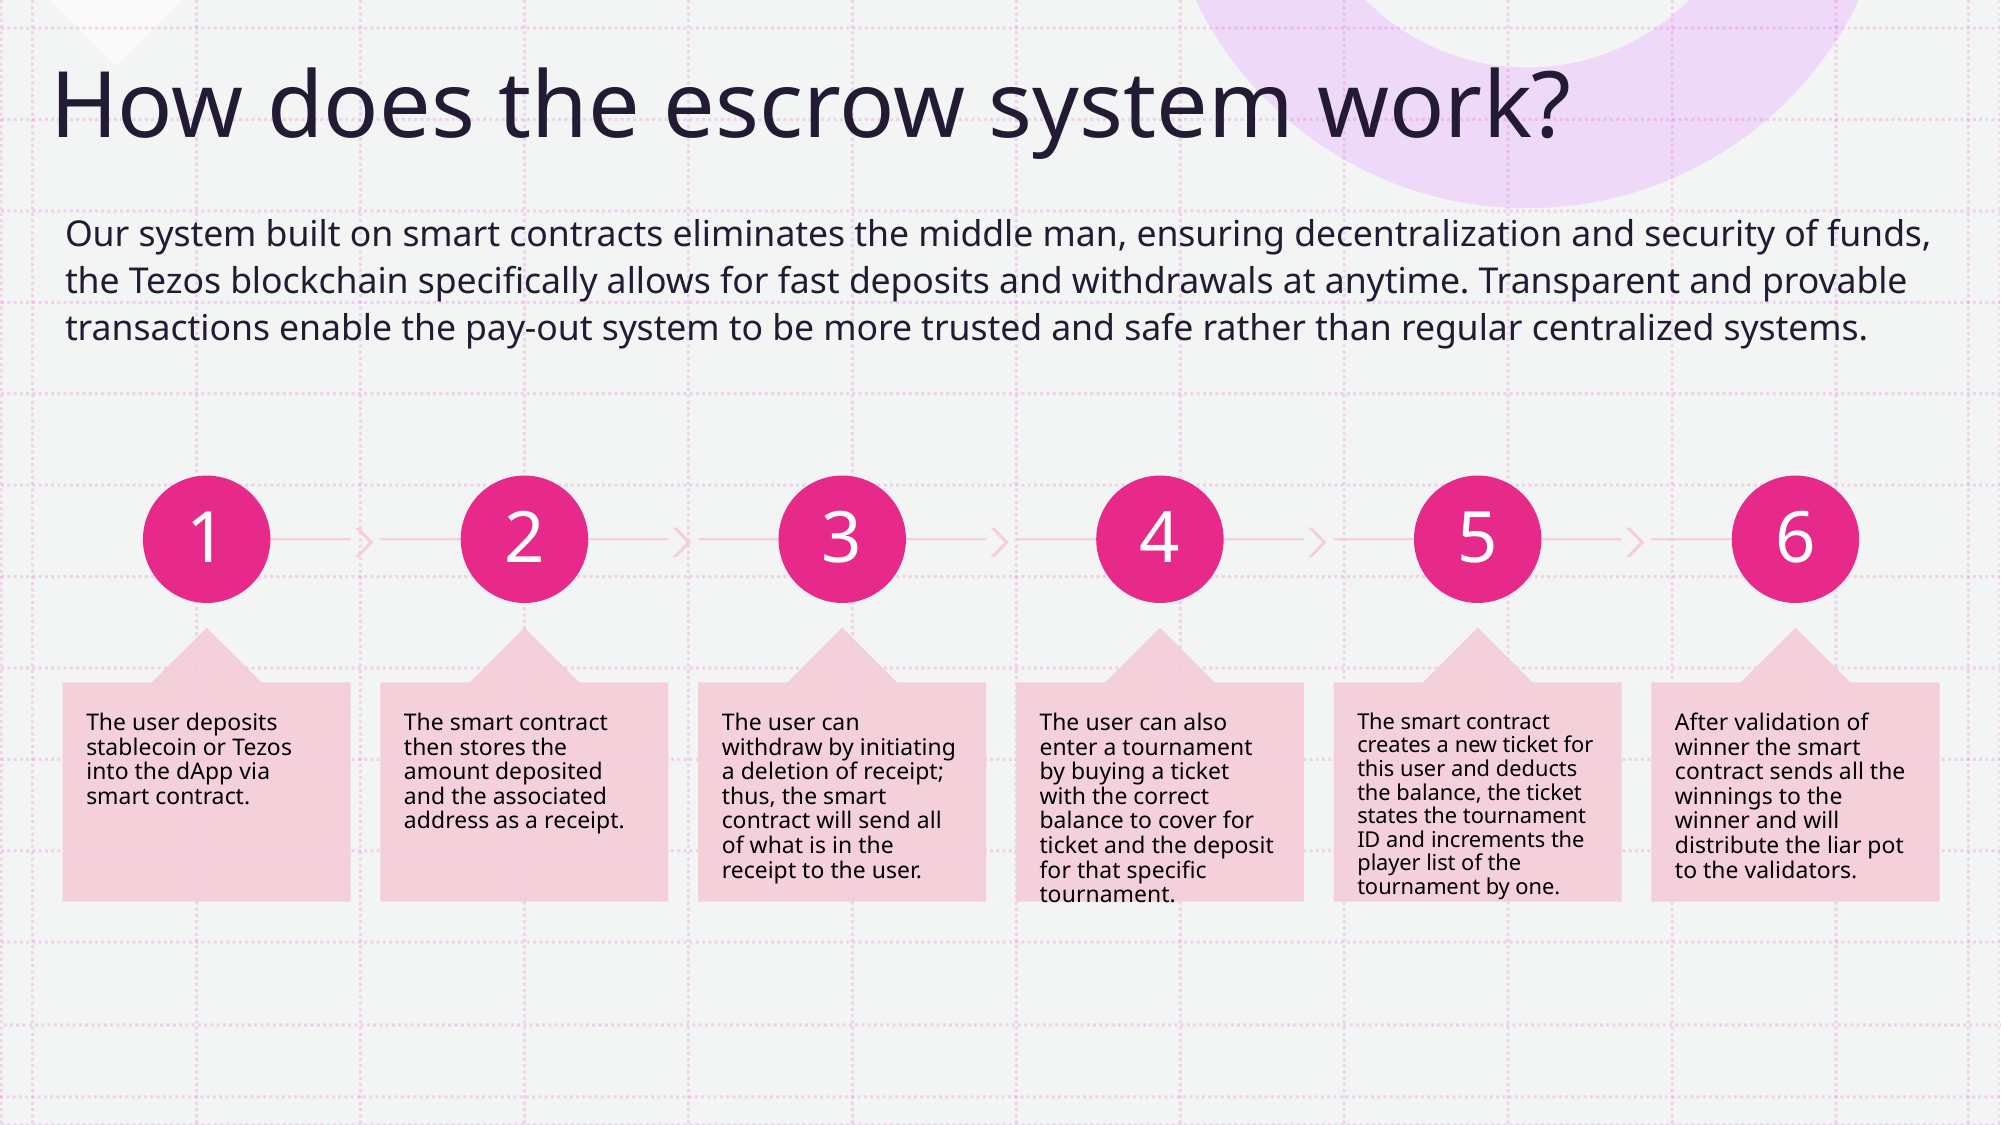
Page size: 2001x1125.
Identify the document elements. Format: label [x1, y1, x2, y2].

text_box [0, 0, 2000, 1125]
text_box [62, 476, 1972, 901]
